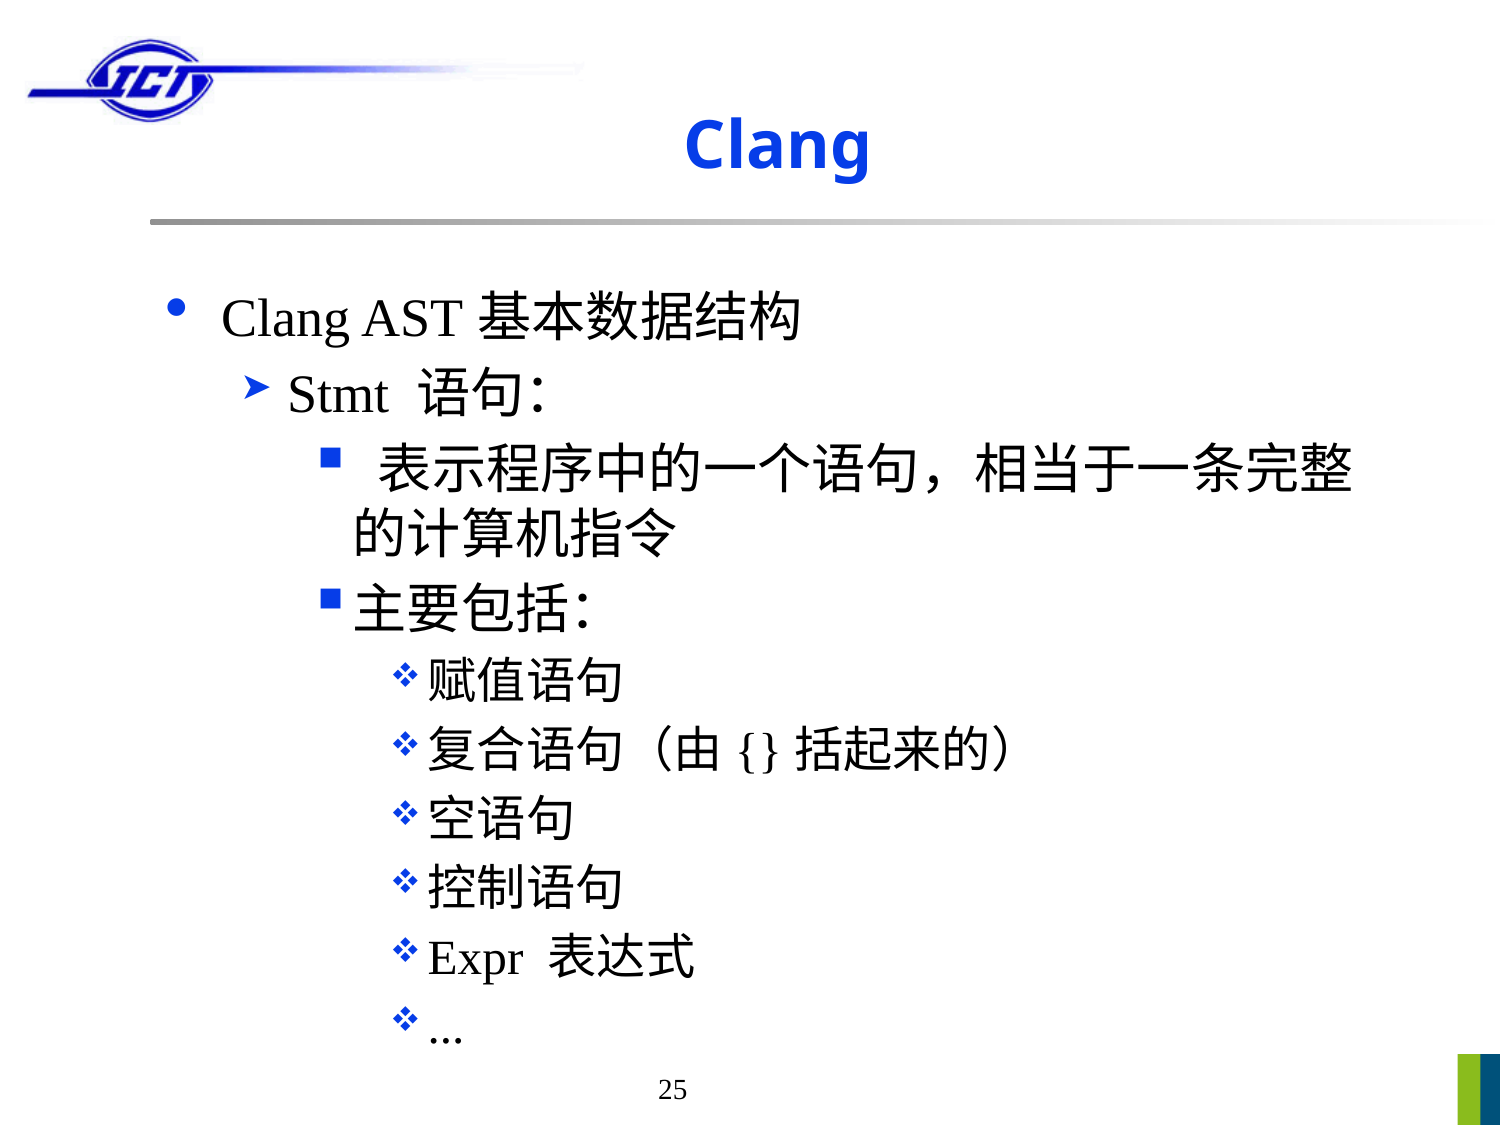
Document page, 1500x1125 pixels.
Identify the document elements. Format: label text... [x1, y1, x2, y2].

picture [24, 36, 600, 125]
title Clang [159, 66, 1397, 217]
list Clang AST基本数据结构 Stmt 语句： 表示程序中的一个语句，相当于一条完整的计算机指令 主要包括： 赋值语句 复合语句（由{}括起来的） 空语句 控制语句 Expr 表达式 ... [150, 275, 1388, 1013]
